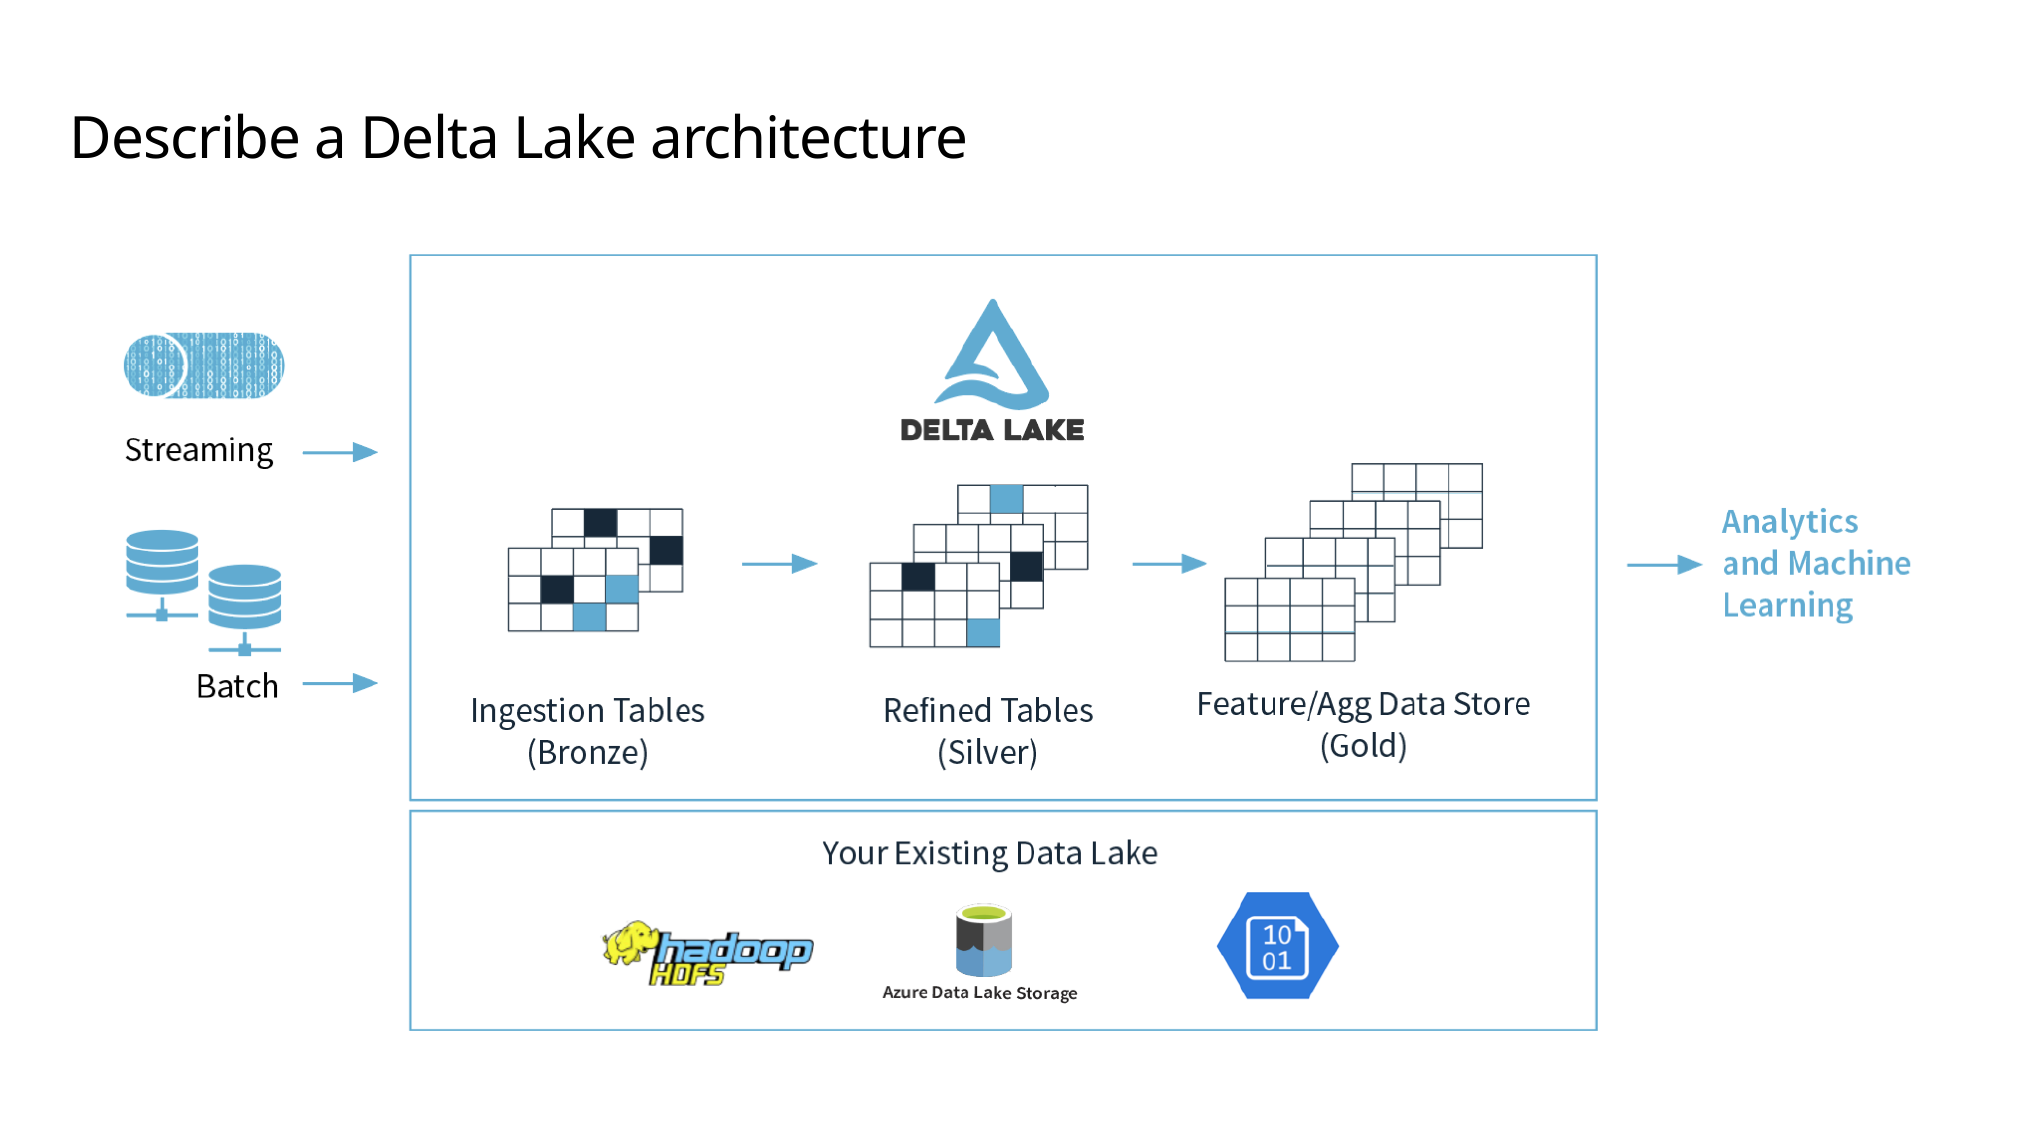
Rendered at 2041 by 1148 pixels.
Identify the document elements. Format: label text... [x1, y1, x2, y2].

picture [60, 218, 2004, 1066]
title Describe a Delta Lake architecture [70, 103, 1969, 172]
